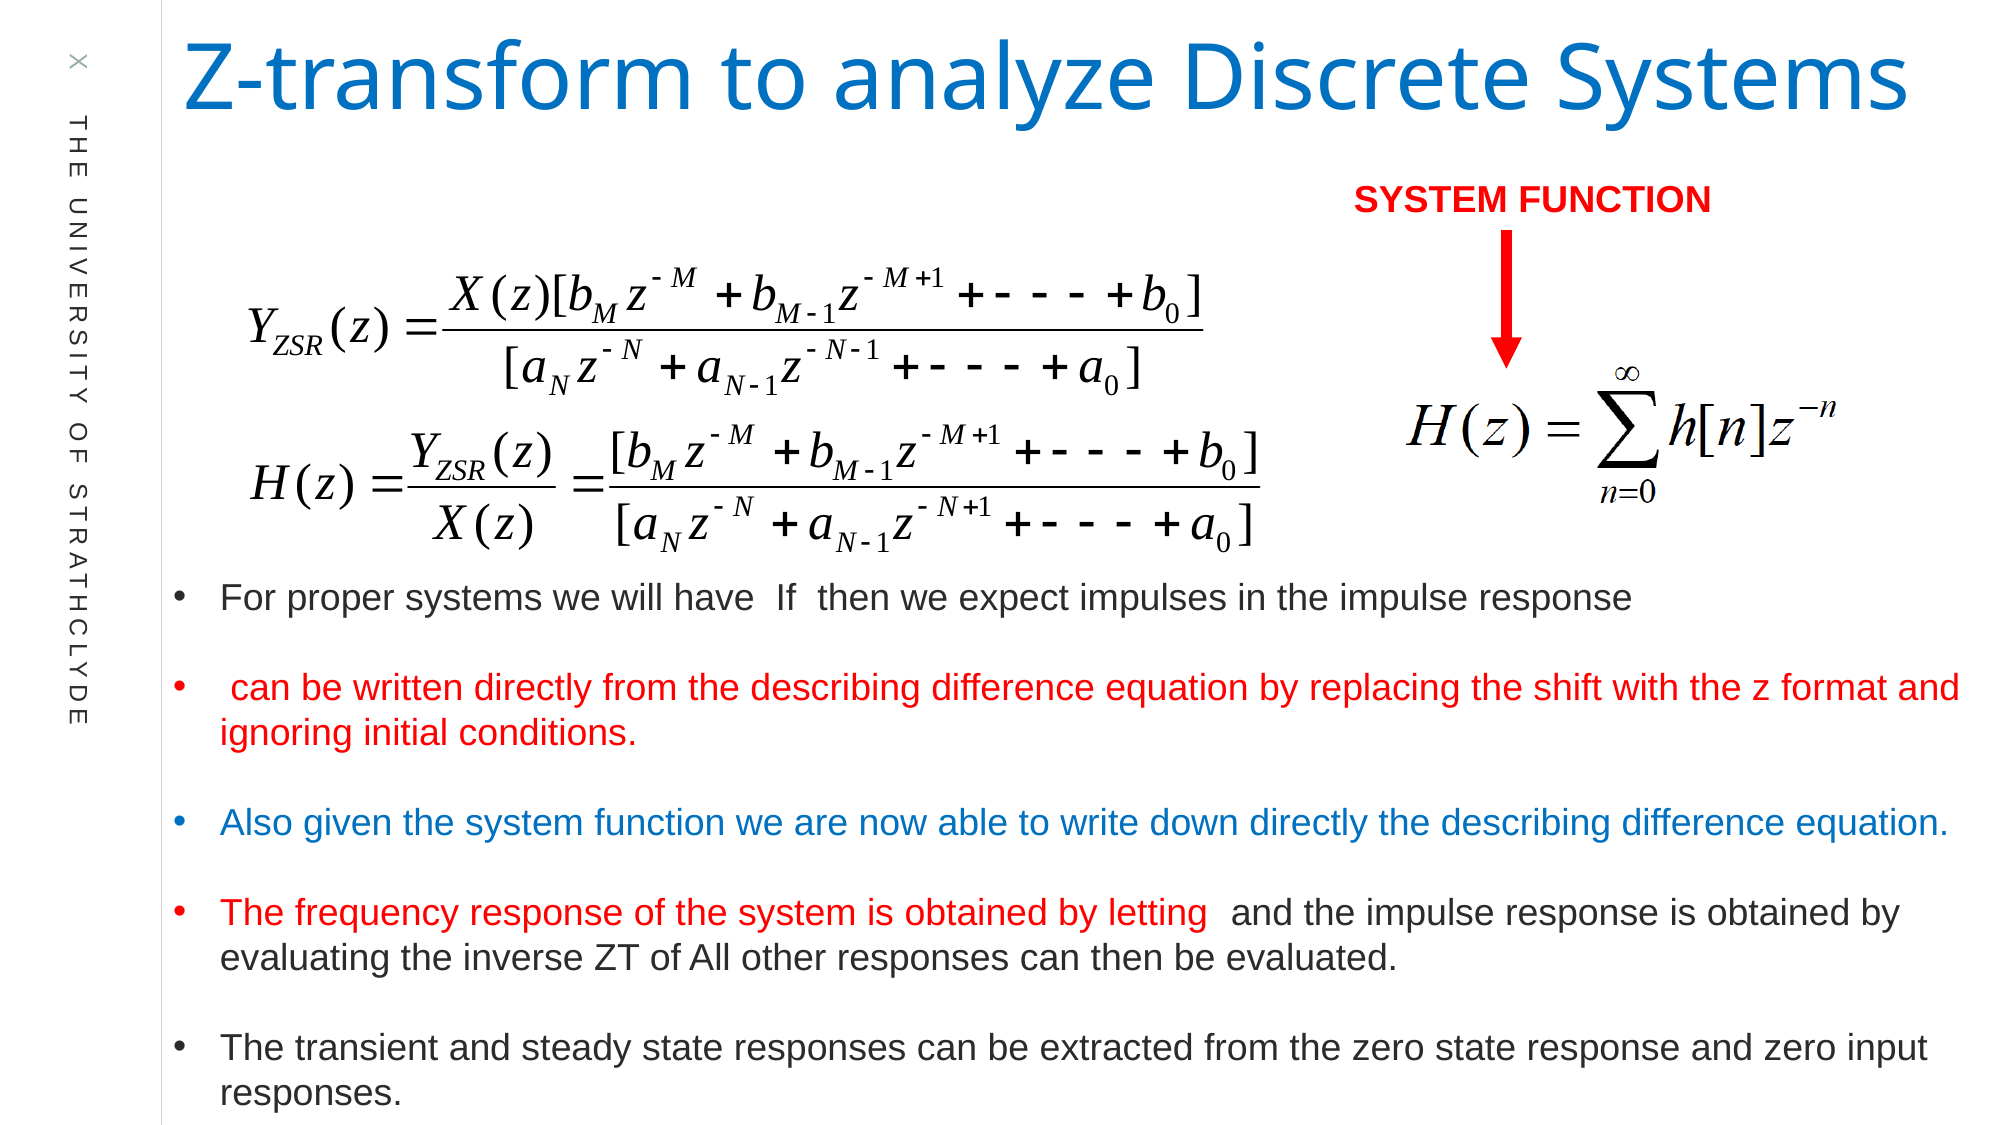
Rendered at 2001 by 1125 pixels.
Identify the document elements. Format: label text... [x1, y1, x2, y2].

title Z-transform to analyze Discrete Systems [183, 7, 2000, 126]
text_box SYSTEM FUNCTION [1339, 167, 1728, 228]
picture [1377, 346, 1864, 531]
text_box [241, 254, 1270, 563]
